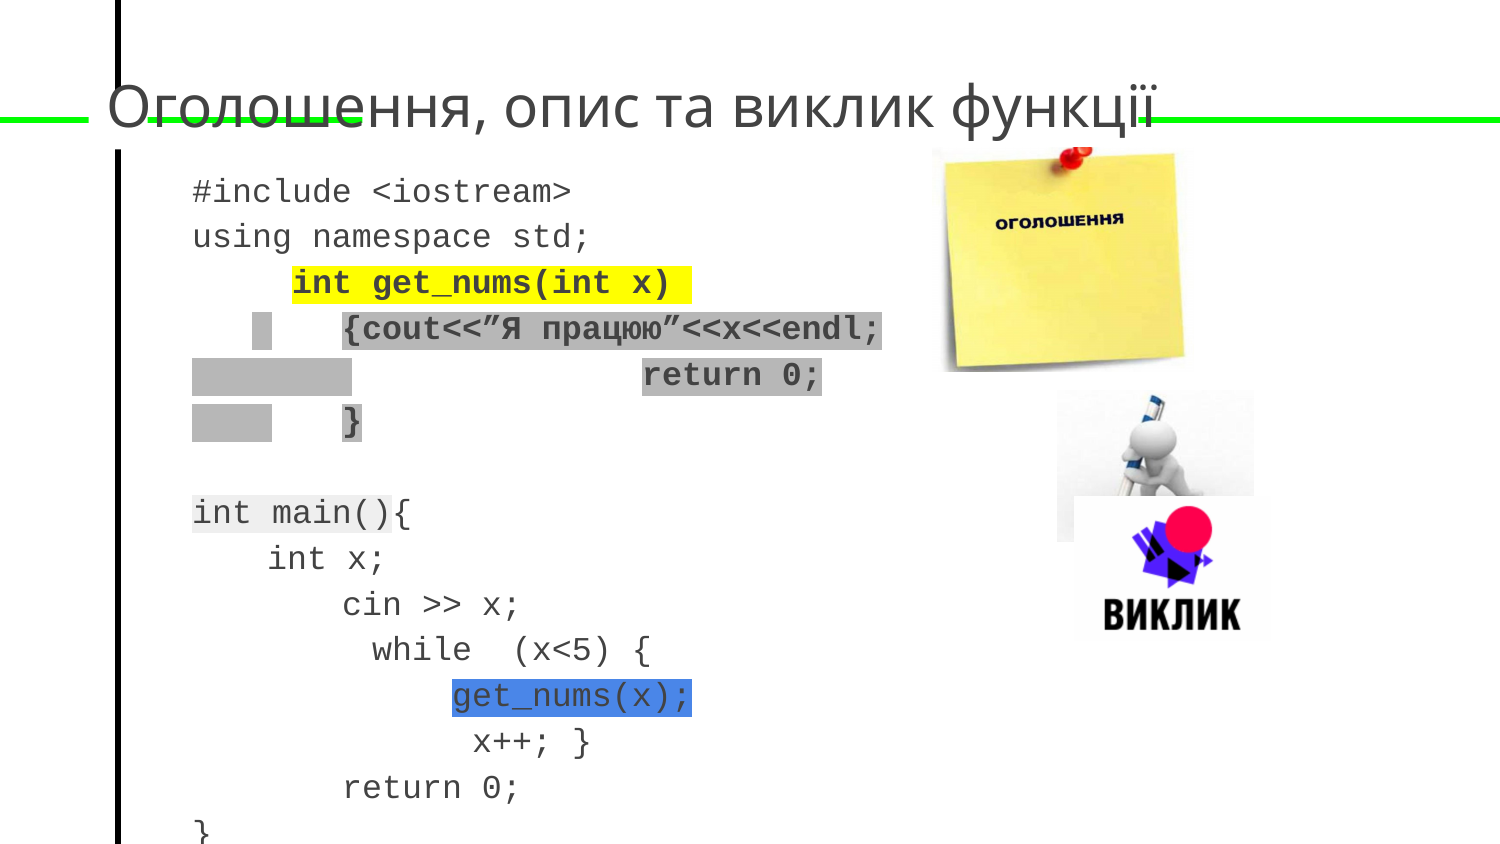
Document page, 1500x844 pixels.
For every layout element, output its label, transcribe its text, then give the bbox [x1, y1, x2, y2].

picture [1057, 389, 1271, 641]
text_box Оголошення, опис та виклик функції [91, 53, 1490, 148]
text_box #include <iostream> using namespace std; int get_nums(int x) {cout<<”Я працюю”<<x<<endl; return 0; } int main(){ int x; cin >> x; while (x<5) { get_nums(x); x++; } return 0; } [177, 147, 1405, 711]
picture [932, 147, 1195, 373]
